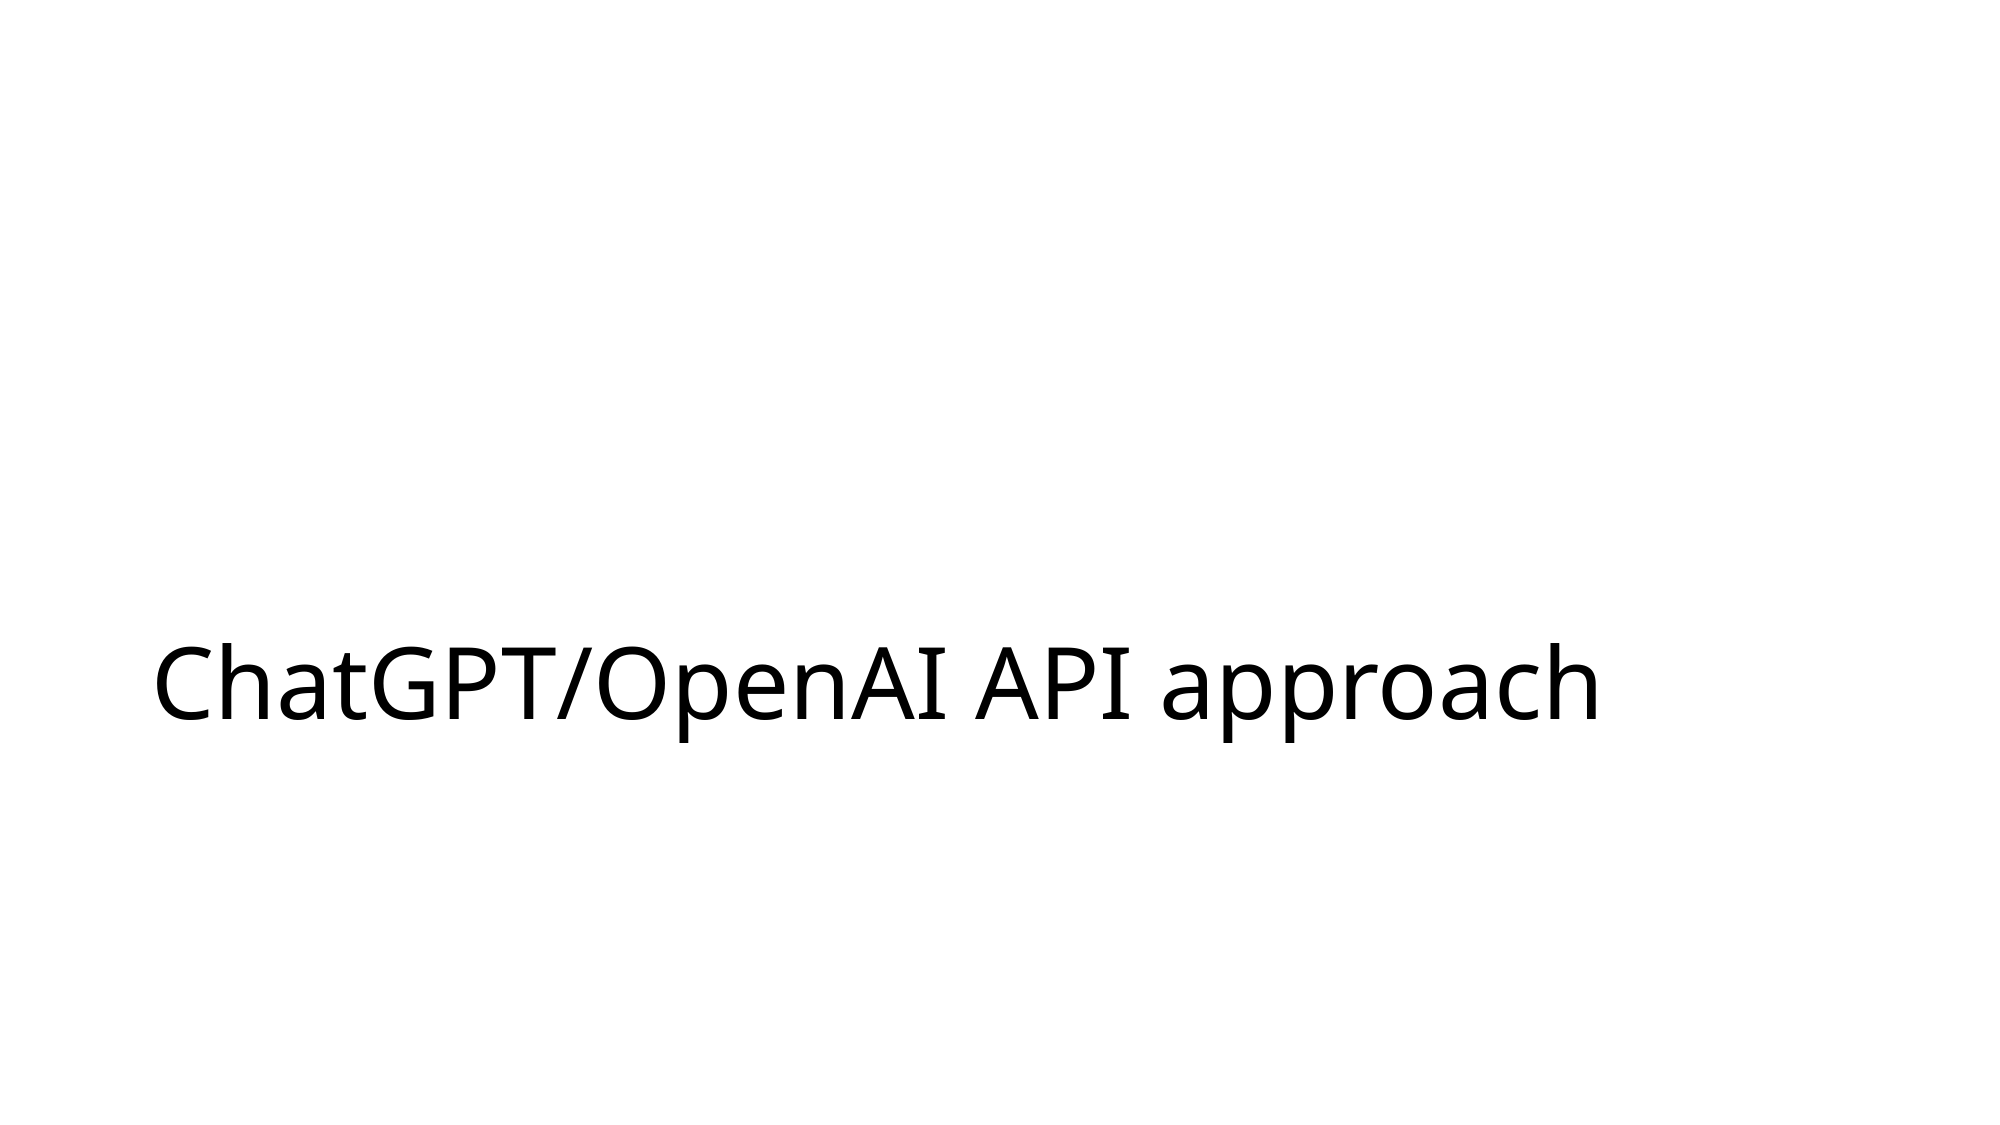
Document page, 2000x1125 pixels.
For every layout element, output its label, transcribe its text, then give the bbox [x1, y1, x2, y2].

title ChatGPT/OpenAI API approach [136, 280, 1861, 749]
